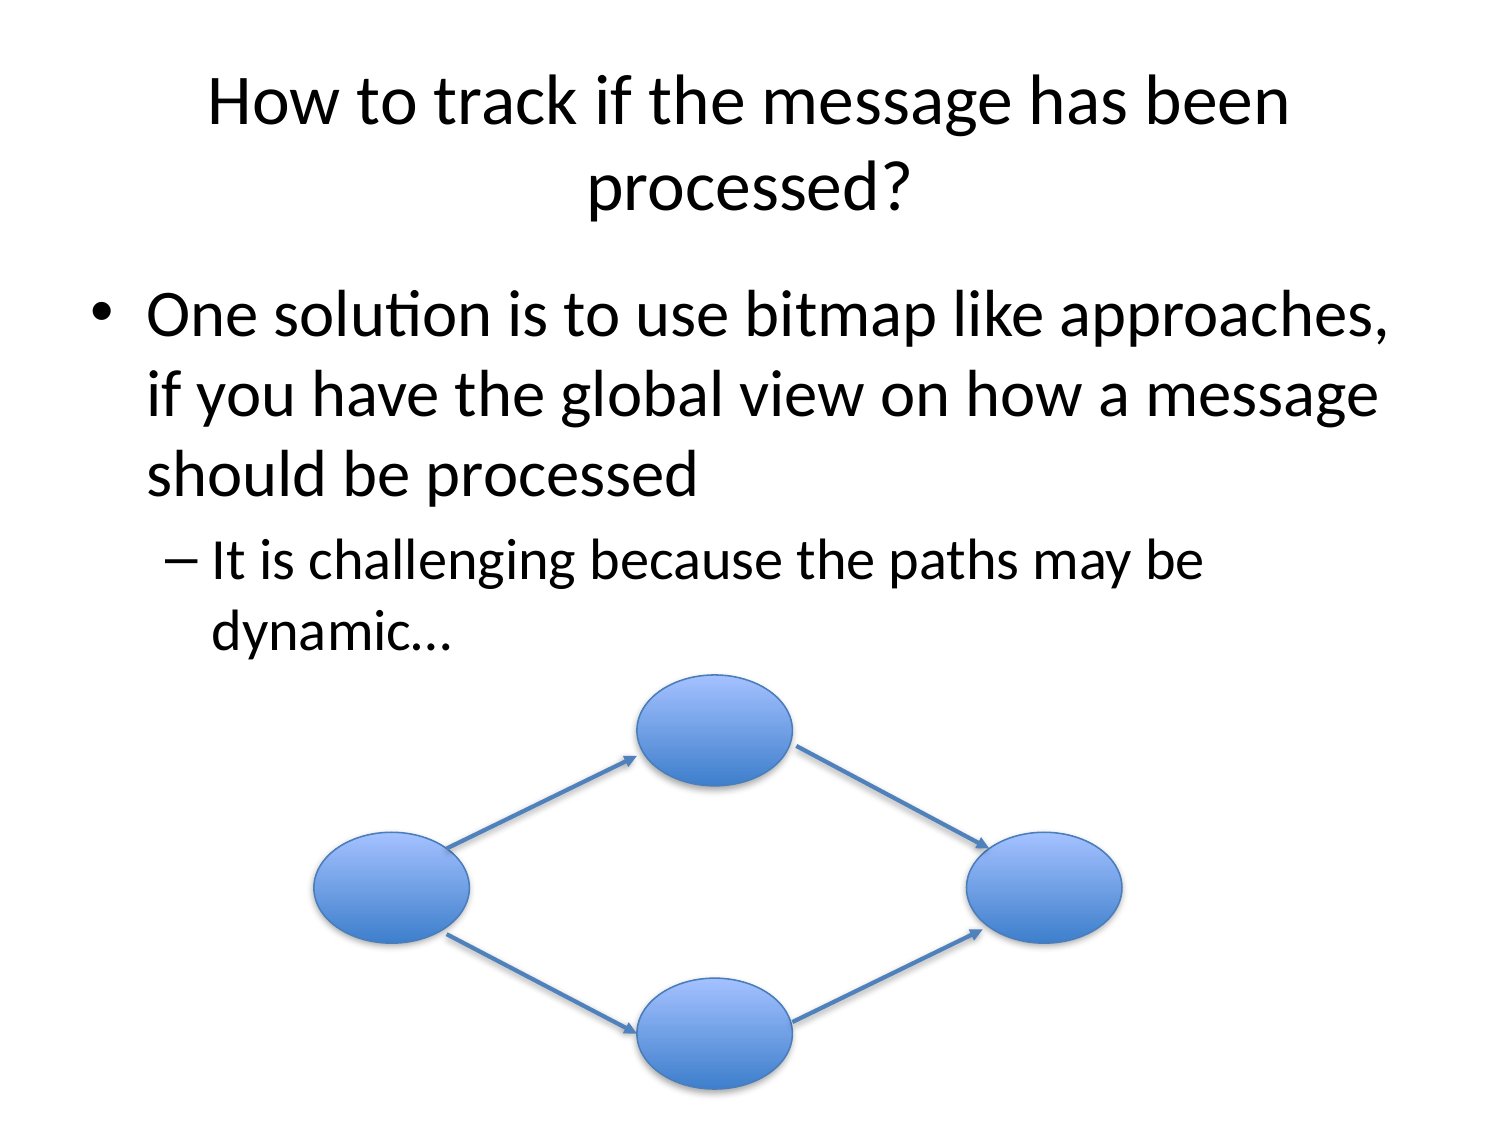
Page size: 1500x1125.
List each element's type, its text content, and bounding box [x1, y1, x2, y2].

title How to track if the message has been processed? [75, 45, 1425, 233]
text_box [313, 674, 1123, 1090]
list One solution is to use bitmap like approaches, if you have the global view on how a message should be processed It is challenging because the paths may be dynamic… [75, 262, 1425, 1005]
